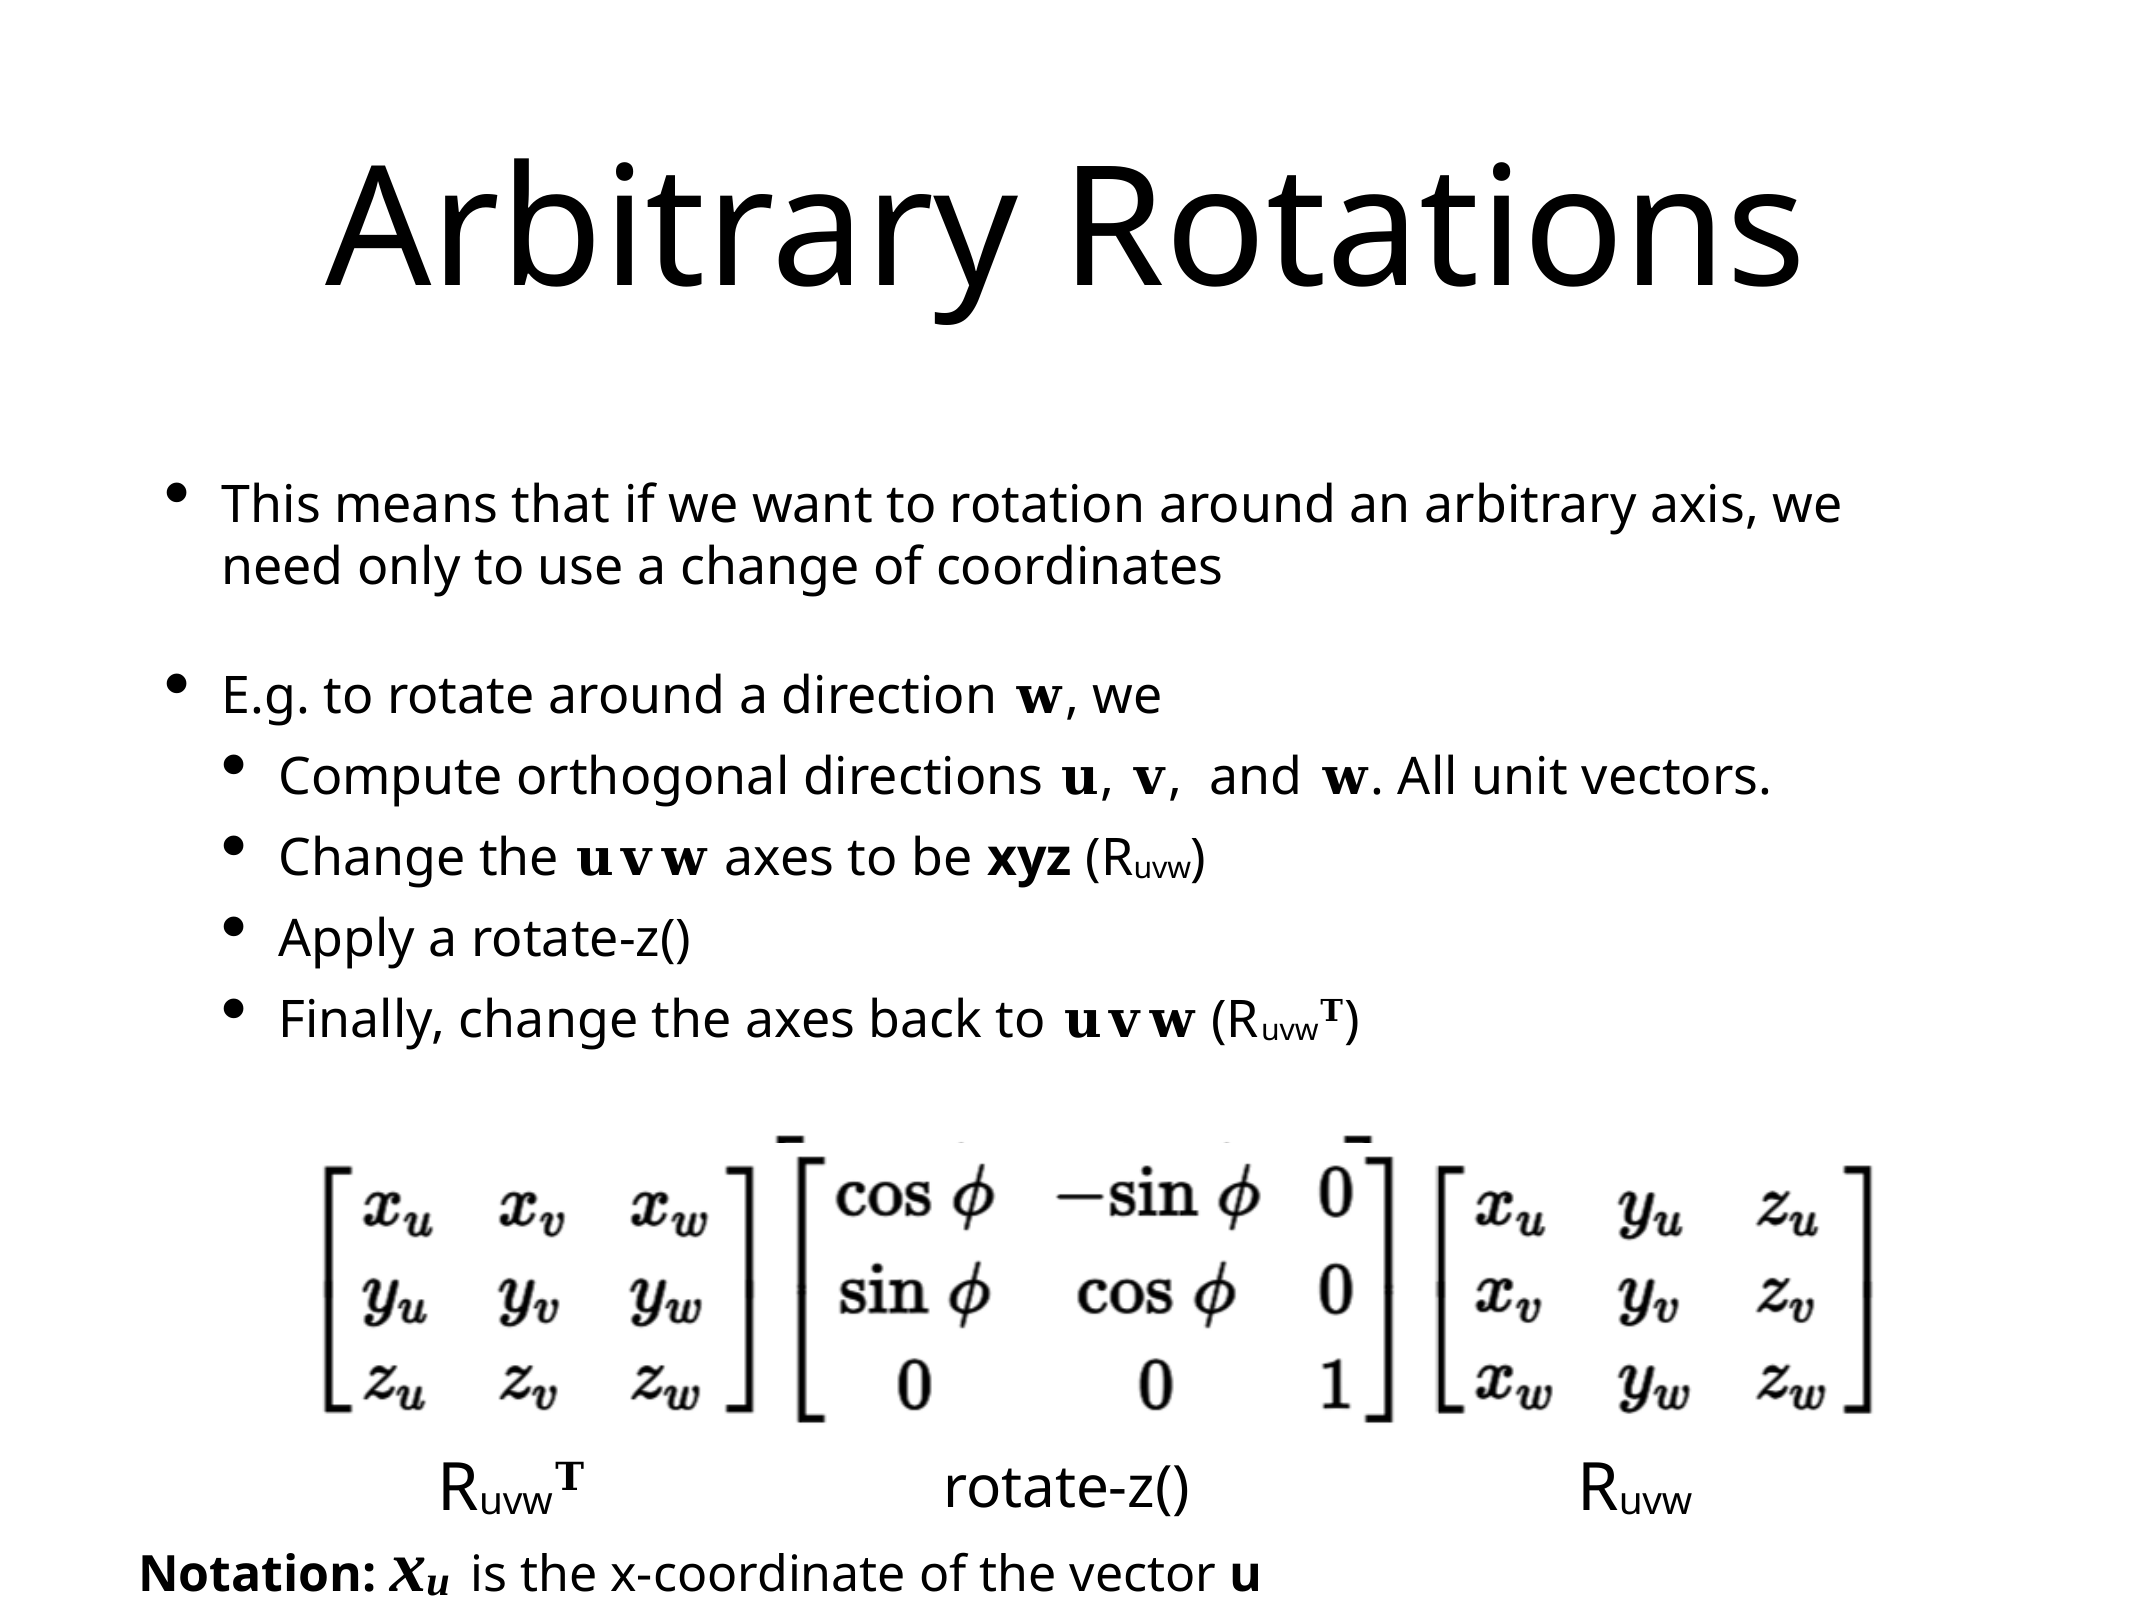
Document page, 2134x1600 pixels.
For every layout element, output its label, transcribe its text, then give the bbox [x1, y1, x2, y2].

text_box Notation: xu is the x-coordinate of the vector u [129, 1510, 1279, 1600]
list This means that if we want to rotation around an arbitrary axis, we need only to use a change of coordinates E.g. to rotate around a direction 𝐰, we Compute orthogonal directions 𝐮, 𝐯, and 𝐰. All unit vectors. Change the 𝐮𝐯𝐰 axes to be xyz (Ruvw) Apply a rotate-z() Finally, change the axes back to 𝐮𝐯𝐰 (Ruvw𝐓) [155, 424, 1978, 1094]
text_box Ruvw𝐓 [429, 1435, 596, 1510]
picture [269, 1122, 1885, 1431]
title Arbitrary Rotations [155, 41, 1978, 397]
text_box rotate-z() [934, 1440, 1199, 1510]
text_box Ruvw [1568, 1435, 1701, 1533]
